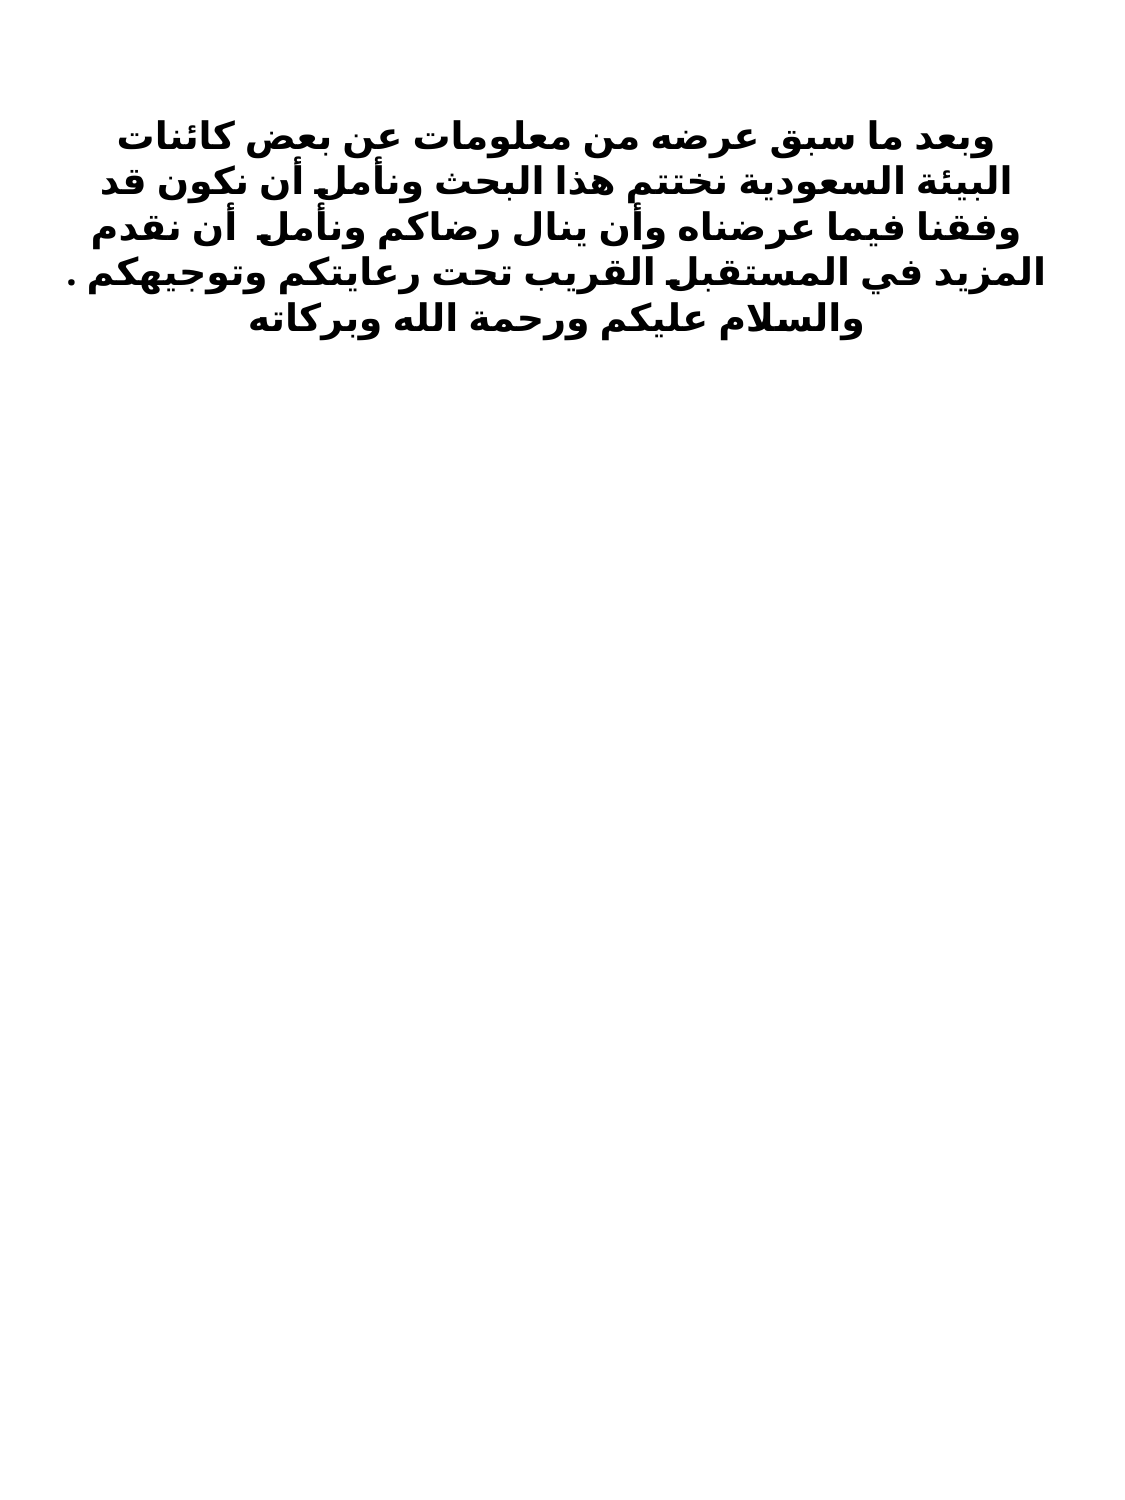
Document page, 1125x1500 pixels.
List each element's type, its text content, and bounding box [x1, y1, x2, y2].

title وبعد ما سبق عرضه من معلومات عن بعض كائنات البيئة السعودية نختتم هذا البحث ونأمل أن نكون قد وفقنا فيما عرضناه وأن ينال رضاكم ونأمل أن نقدم المزيد في المستقبل القريب تحت رعايتكم وتوجيهكم . والسلام عليكم ورحمة الله وبركاته [50, 99, 1063, 350]
